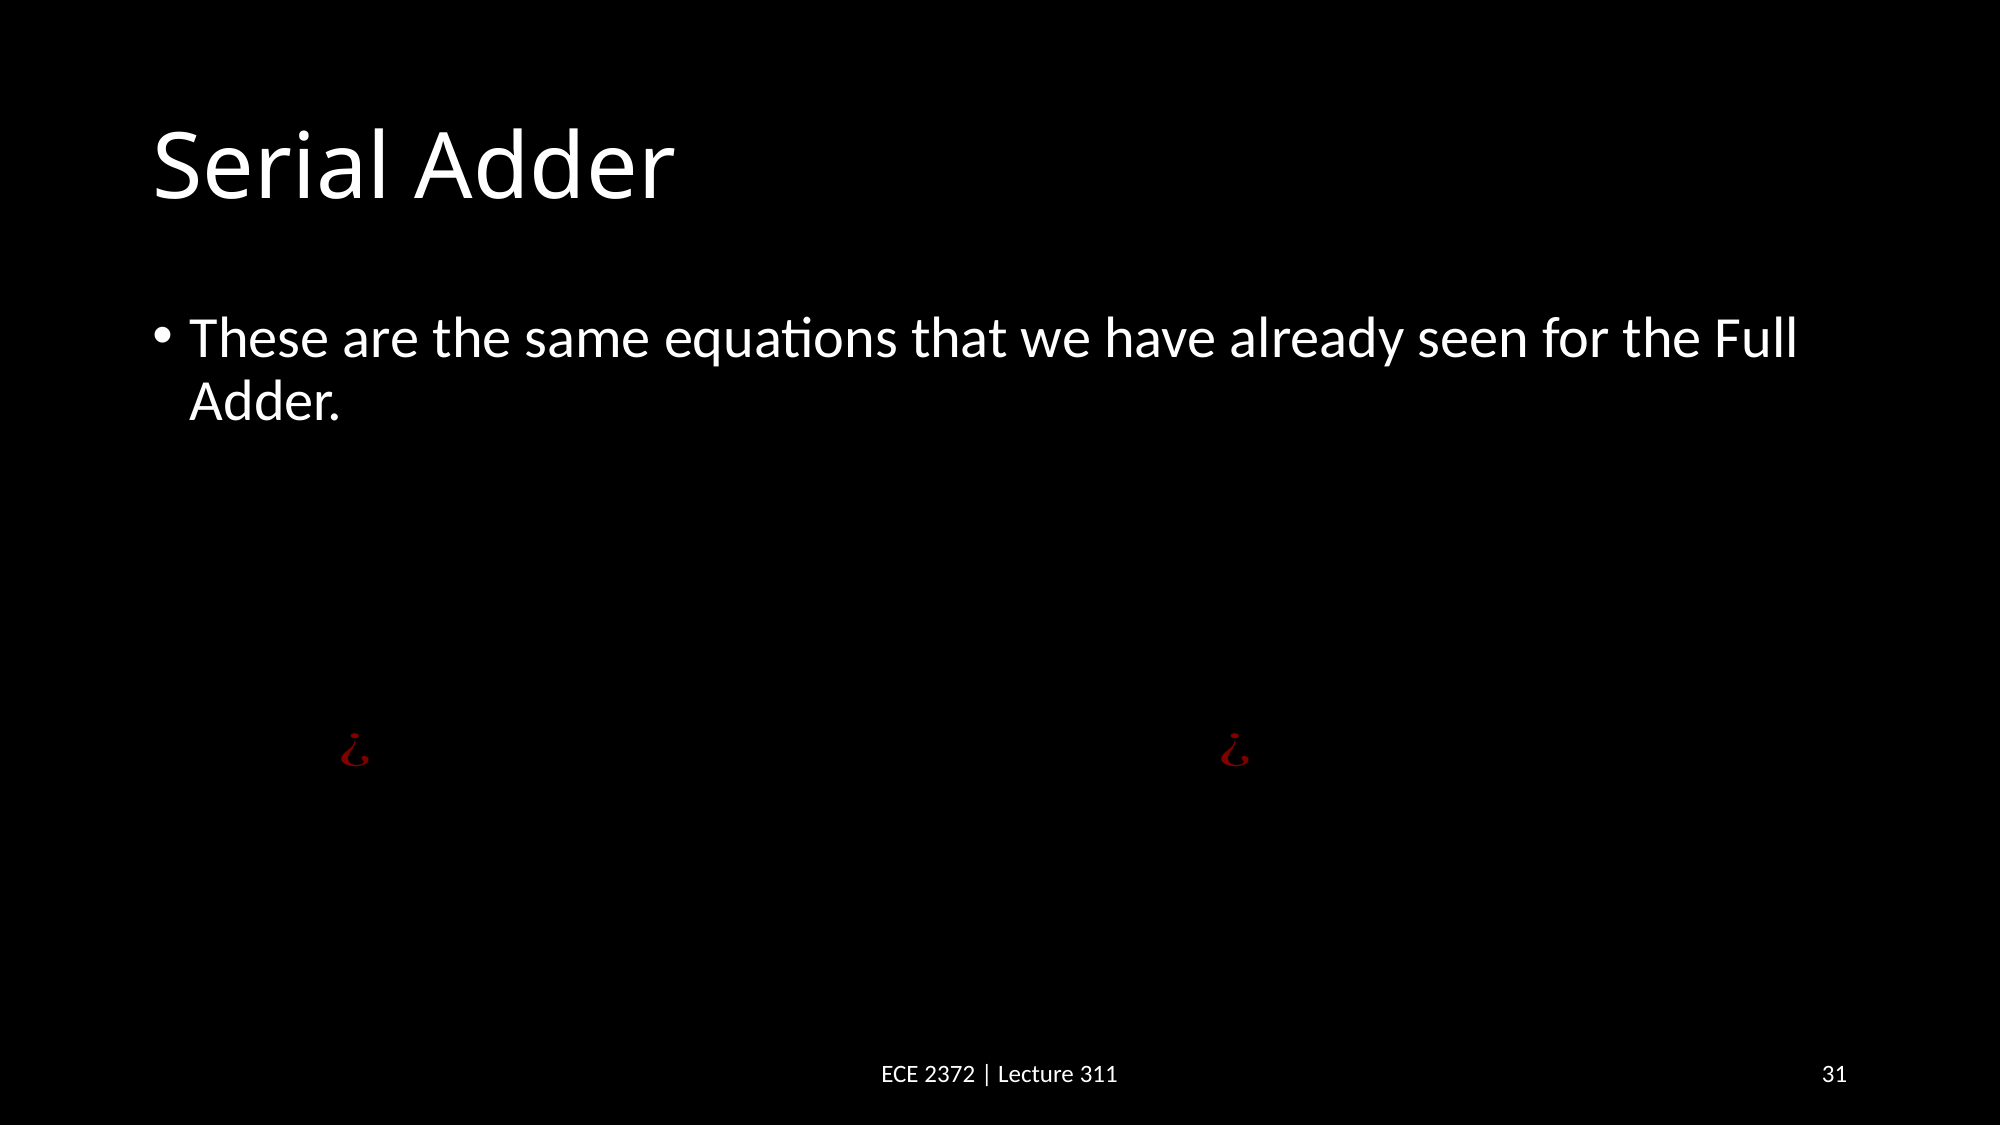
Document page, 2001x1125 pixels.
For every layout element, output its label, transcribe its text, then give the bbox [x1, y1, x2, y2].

footer ECE 2372 | Lecture 311 [662, 1042, 1338, 1103]
title Serial Adder [137, 59, 1863, 278]
slide_number 31 [1412, 1042, 1863, 1103]
list These are the same equations that we have already seen for the Full Adder. [137, 299, 1863, 1014]
